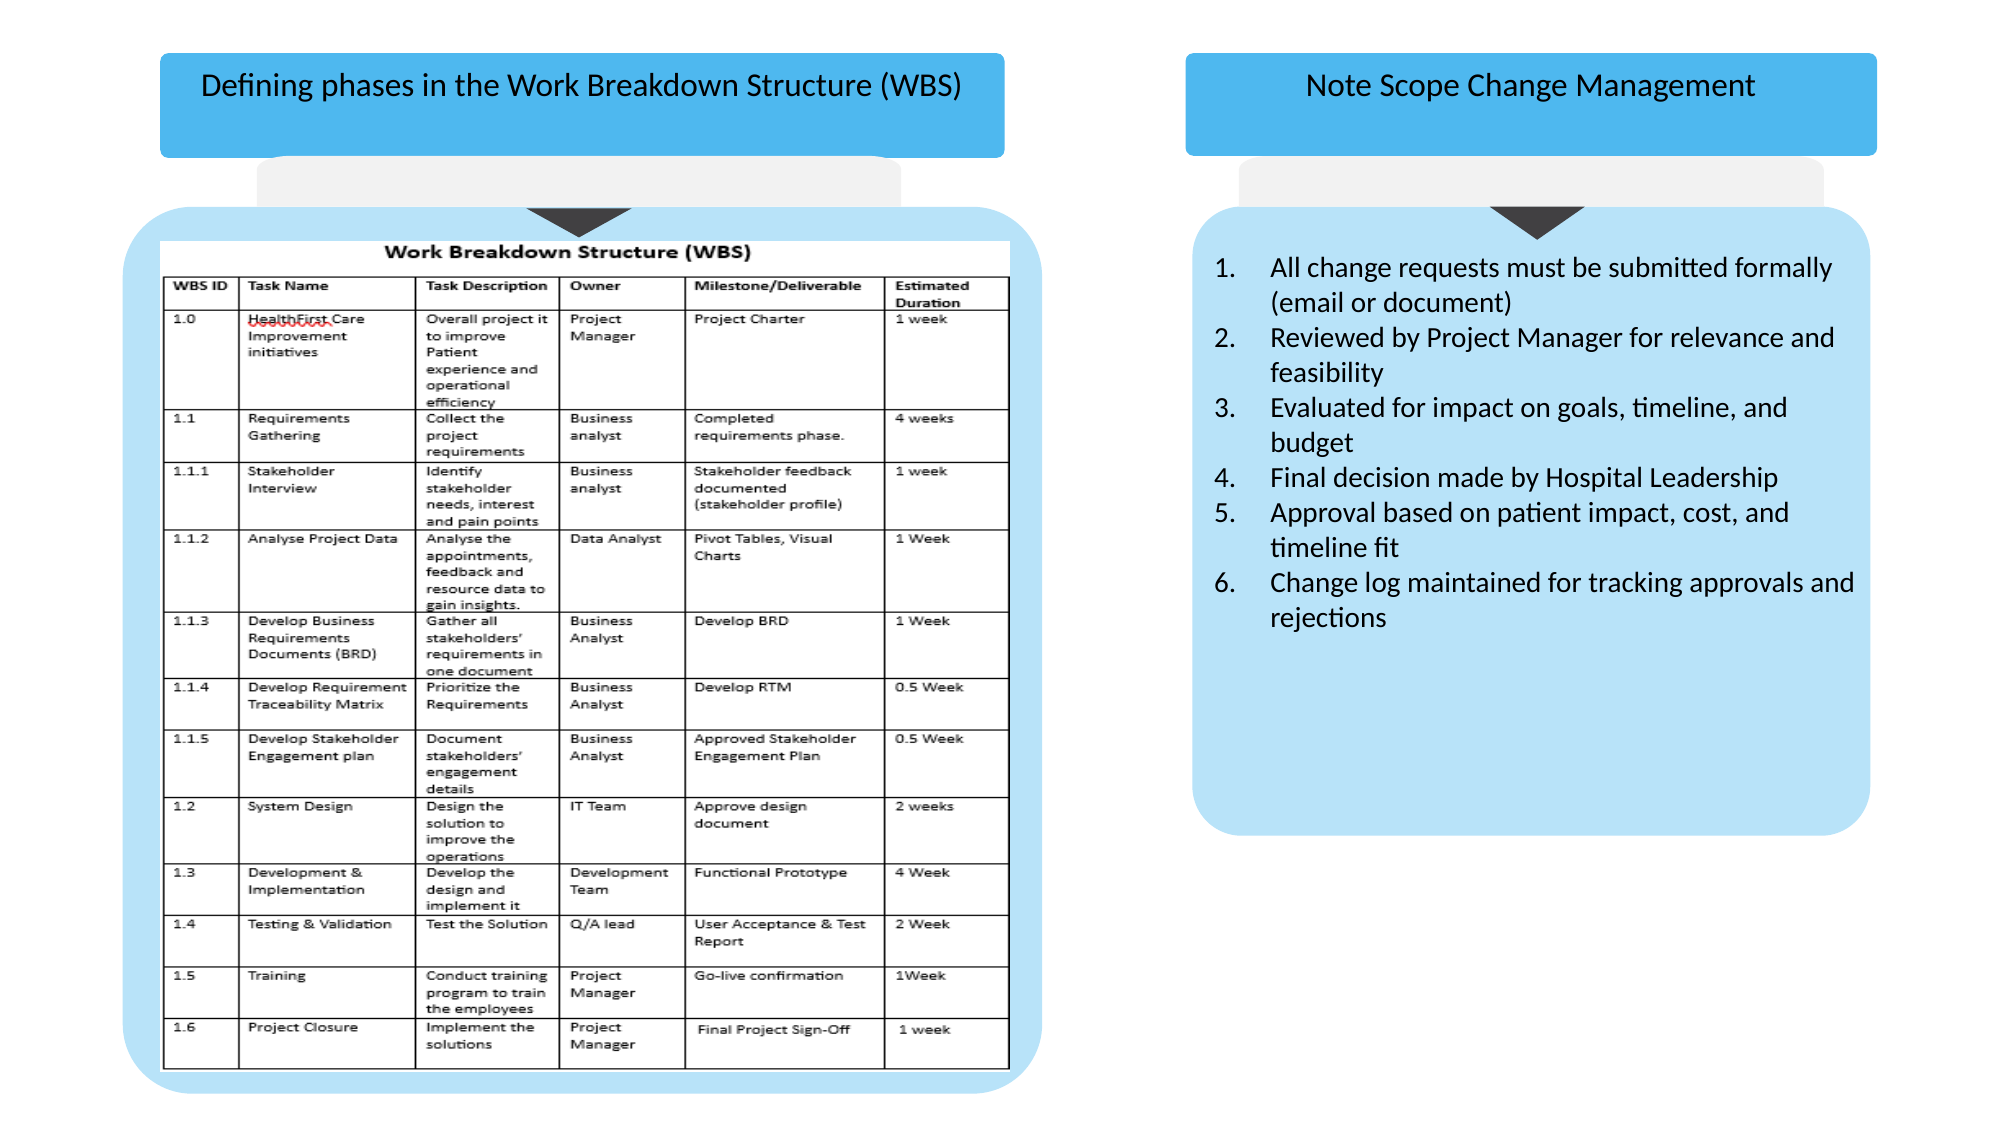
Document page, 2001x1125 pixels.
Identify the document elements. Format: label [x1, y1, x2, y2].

text_box [122, 52, 1878, 1095]
